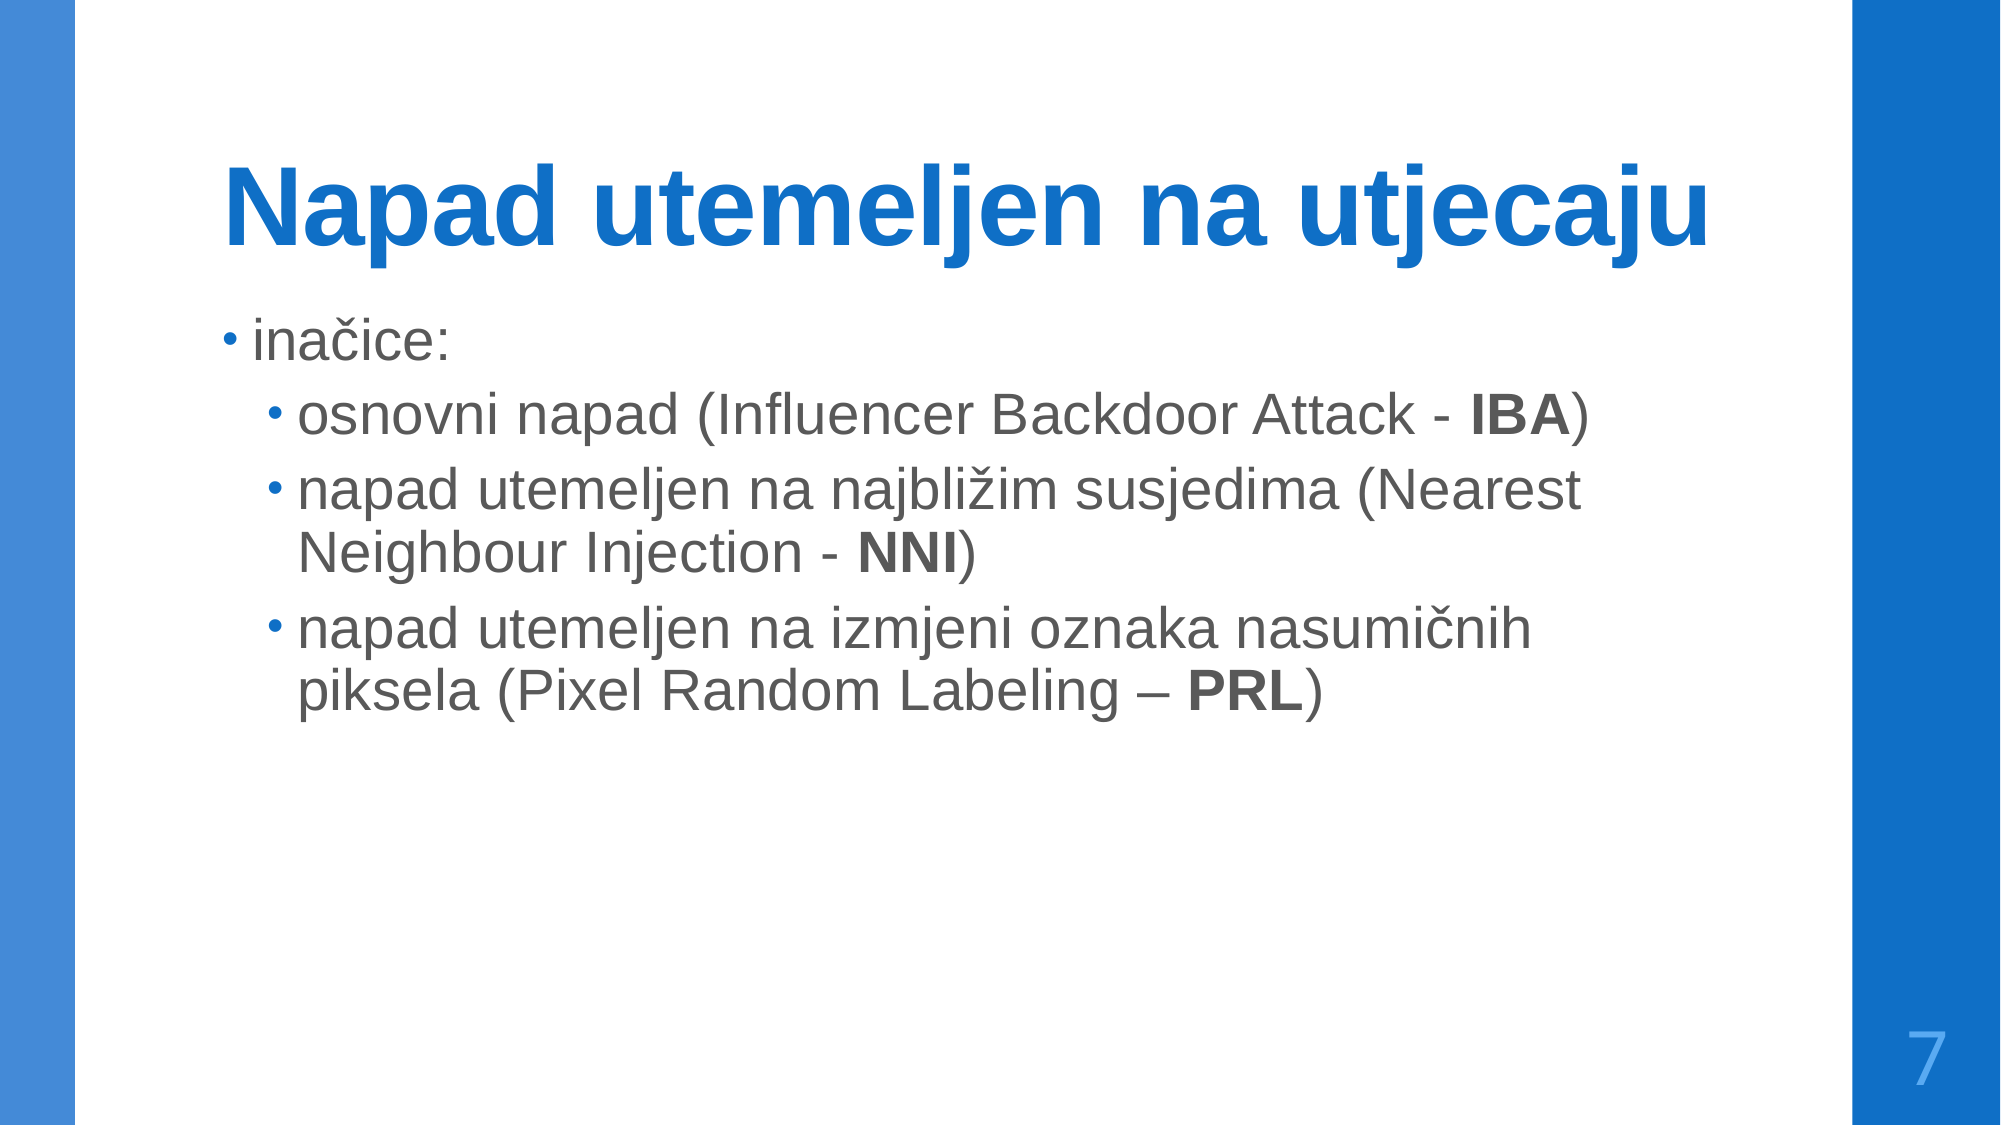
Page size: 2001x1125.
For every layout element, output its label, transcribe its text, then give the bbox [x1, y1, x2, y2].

list inačice: osnovni napad (Influencer Backdoor Attack - IBA) napad utemeljen na najbližim susjedima (Nearest Neighbour Injection - NNI) napad utemeljen na izmjeni oznaka nasumičnih piksela (Pixel Random Labeling – PRL) [206, 299, 1617, 1014]
slide_number 6 [1852, 1012, 2000, 1110]
title Napad utemeljen na utjecaju [206, 48, 1797, 278]
